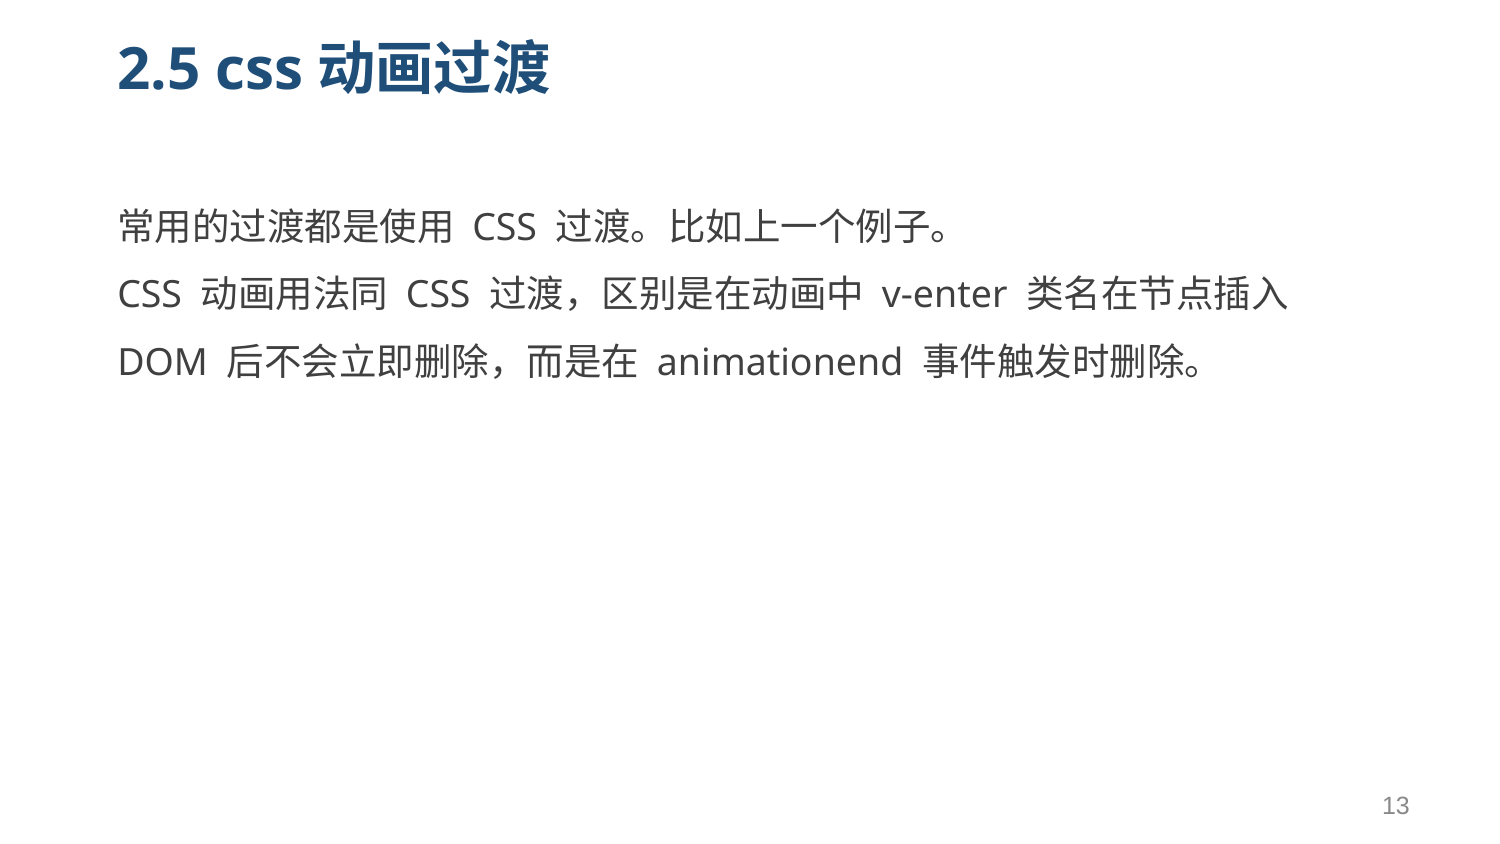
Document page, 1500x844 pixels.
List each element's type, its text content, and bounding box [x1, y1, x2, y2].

title 2.5 css动画过渡 [102, 39, 1292, 124]
list 常用的过渡都是使用 CSS 过渡。比如上一个例子。 CSS 动画用法同 CSS 过渡，区别是在动画中 v-enter 类名在节点插入 DOM 后不会立即删除，而是在 animationend 事件触发时删除。 [102, 172, 1388, 696]
slide_number 13 [1074, 782, 1425, 827]
